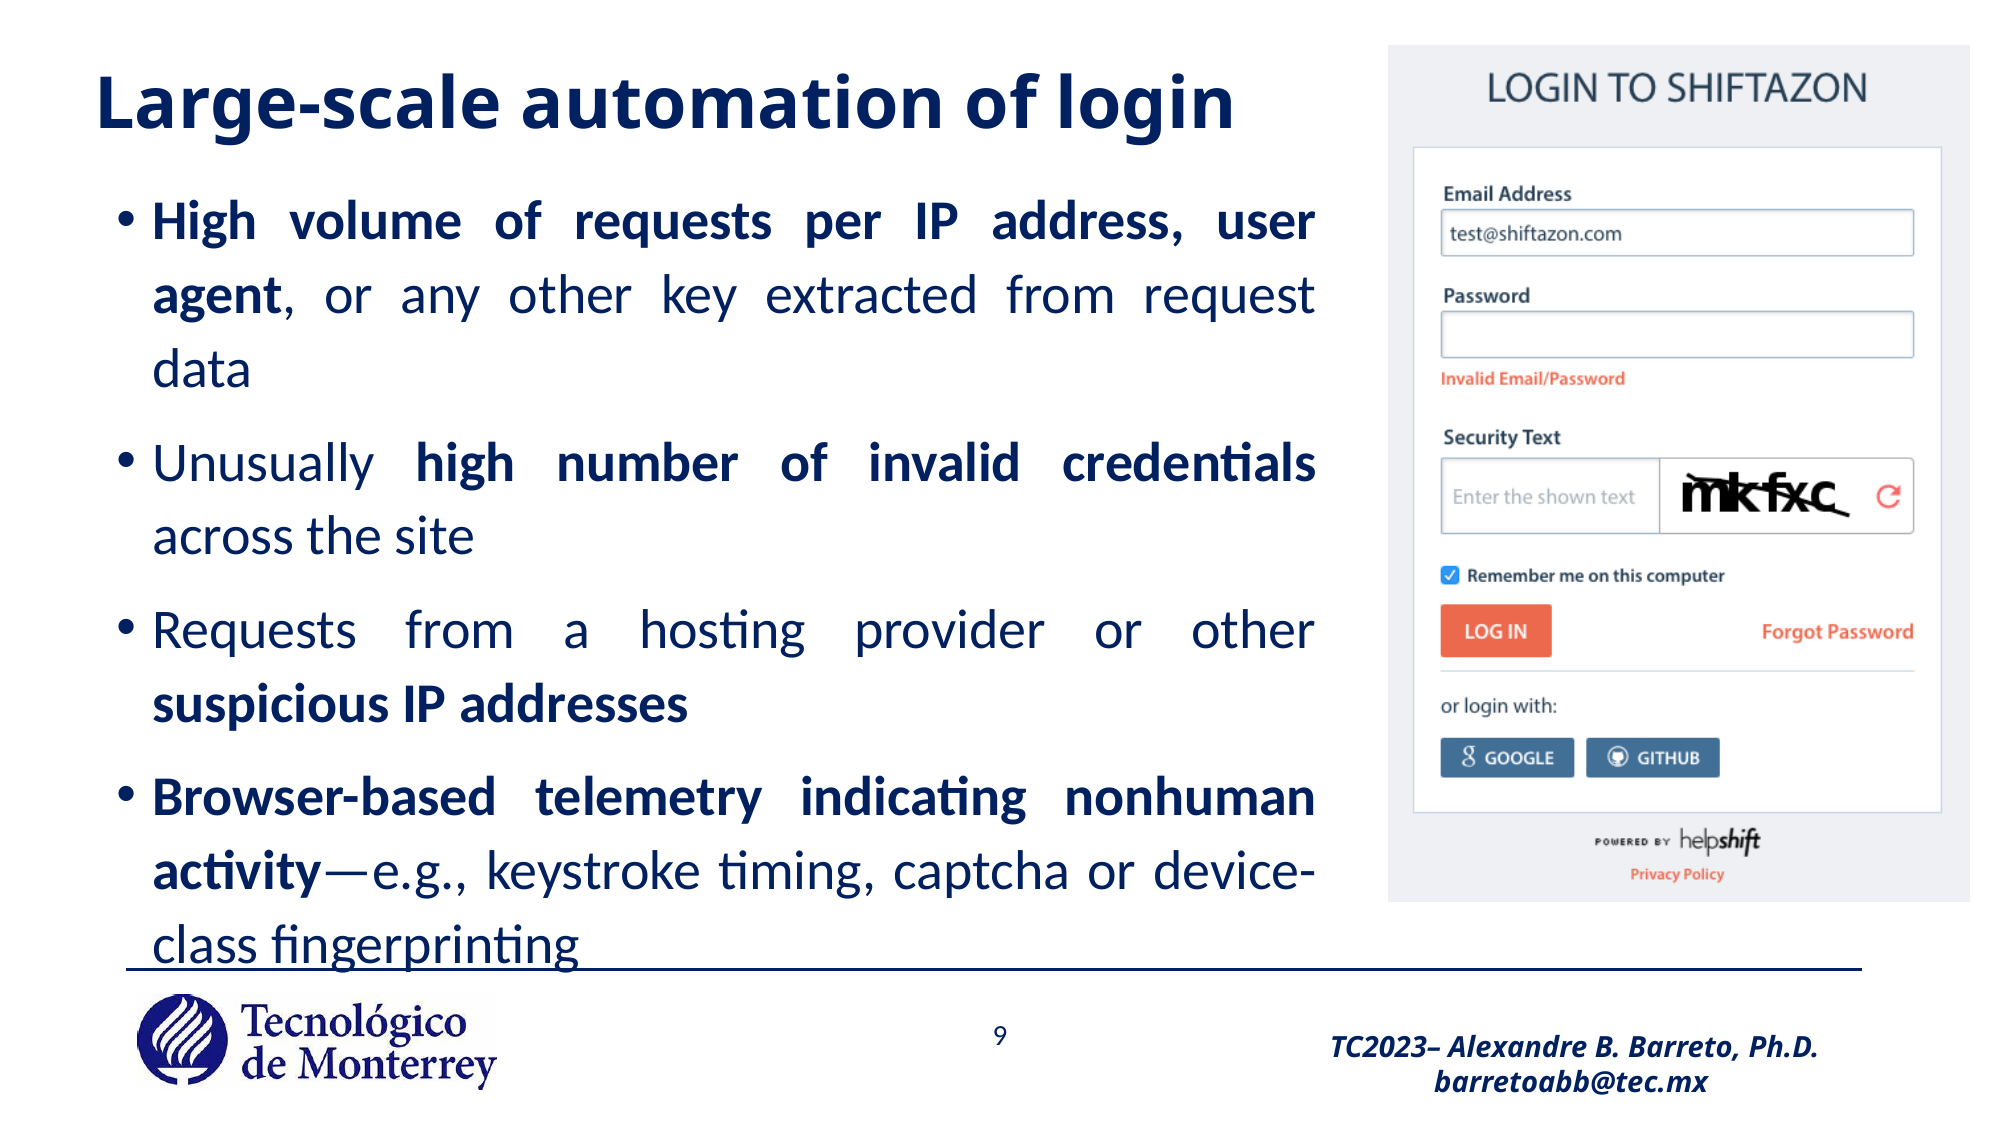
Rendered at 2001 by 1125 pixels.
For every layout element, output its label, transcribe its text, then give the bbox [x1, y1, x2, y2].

list High volume of requests per IP address, user agent, or any other key extracted from request data Unusually high number of invalid credentials across the site Requests from a hosting provider or other suspicious IP addresses Browser-based telemetry indicating nonhuman activity—e.g., keystroke timing, captcha or device-class fingerprinting [101, 170, 1333, 988]
picture [137, 994, 497, 1090]
picture [1388, 45, 1970, 902]
title Large-scale automation of login [79, 40, 1311, 170]
